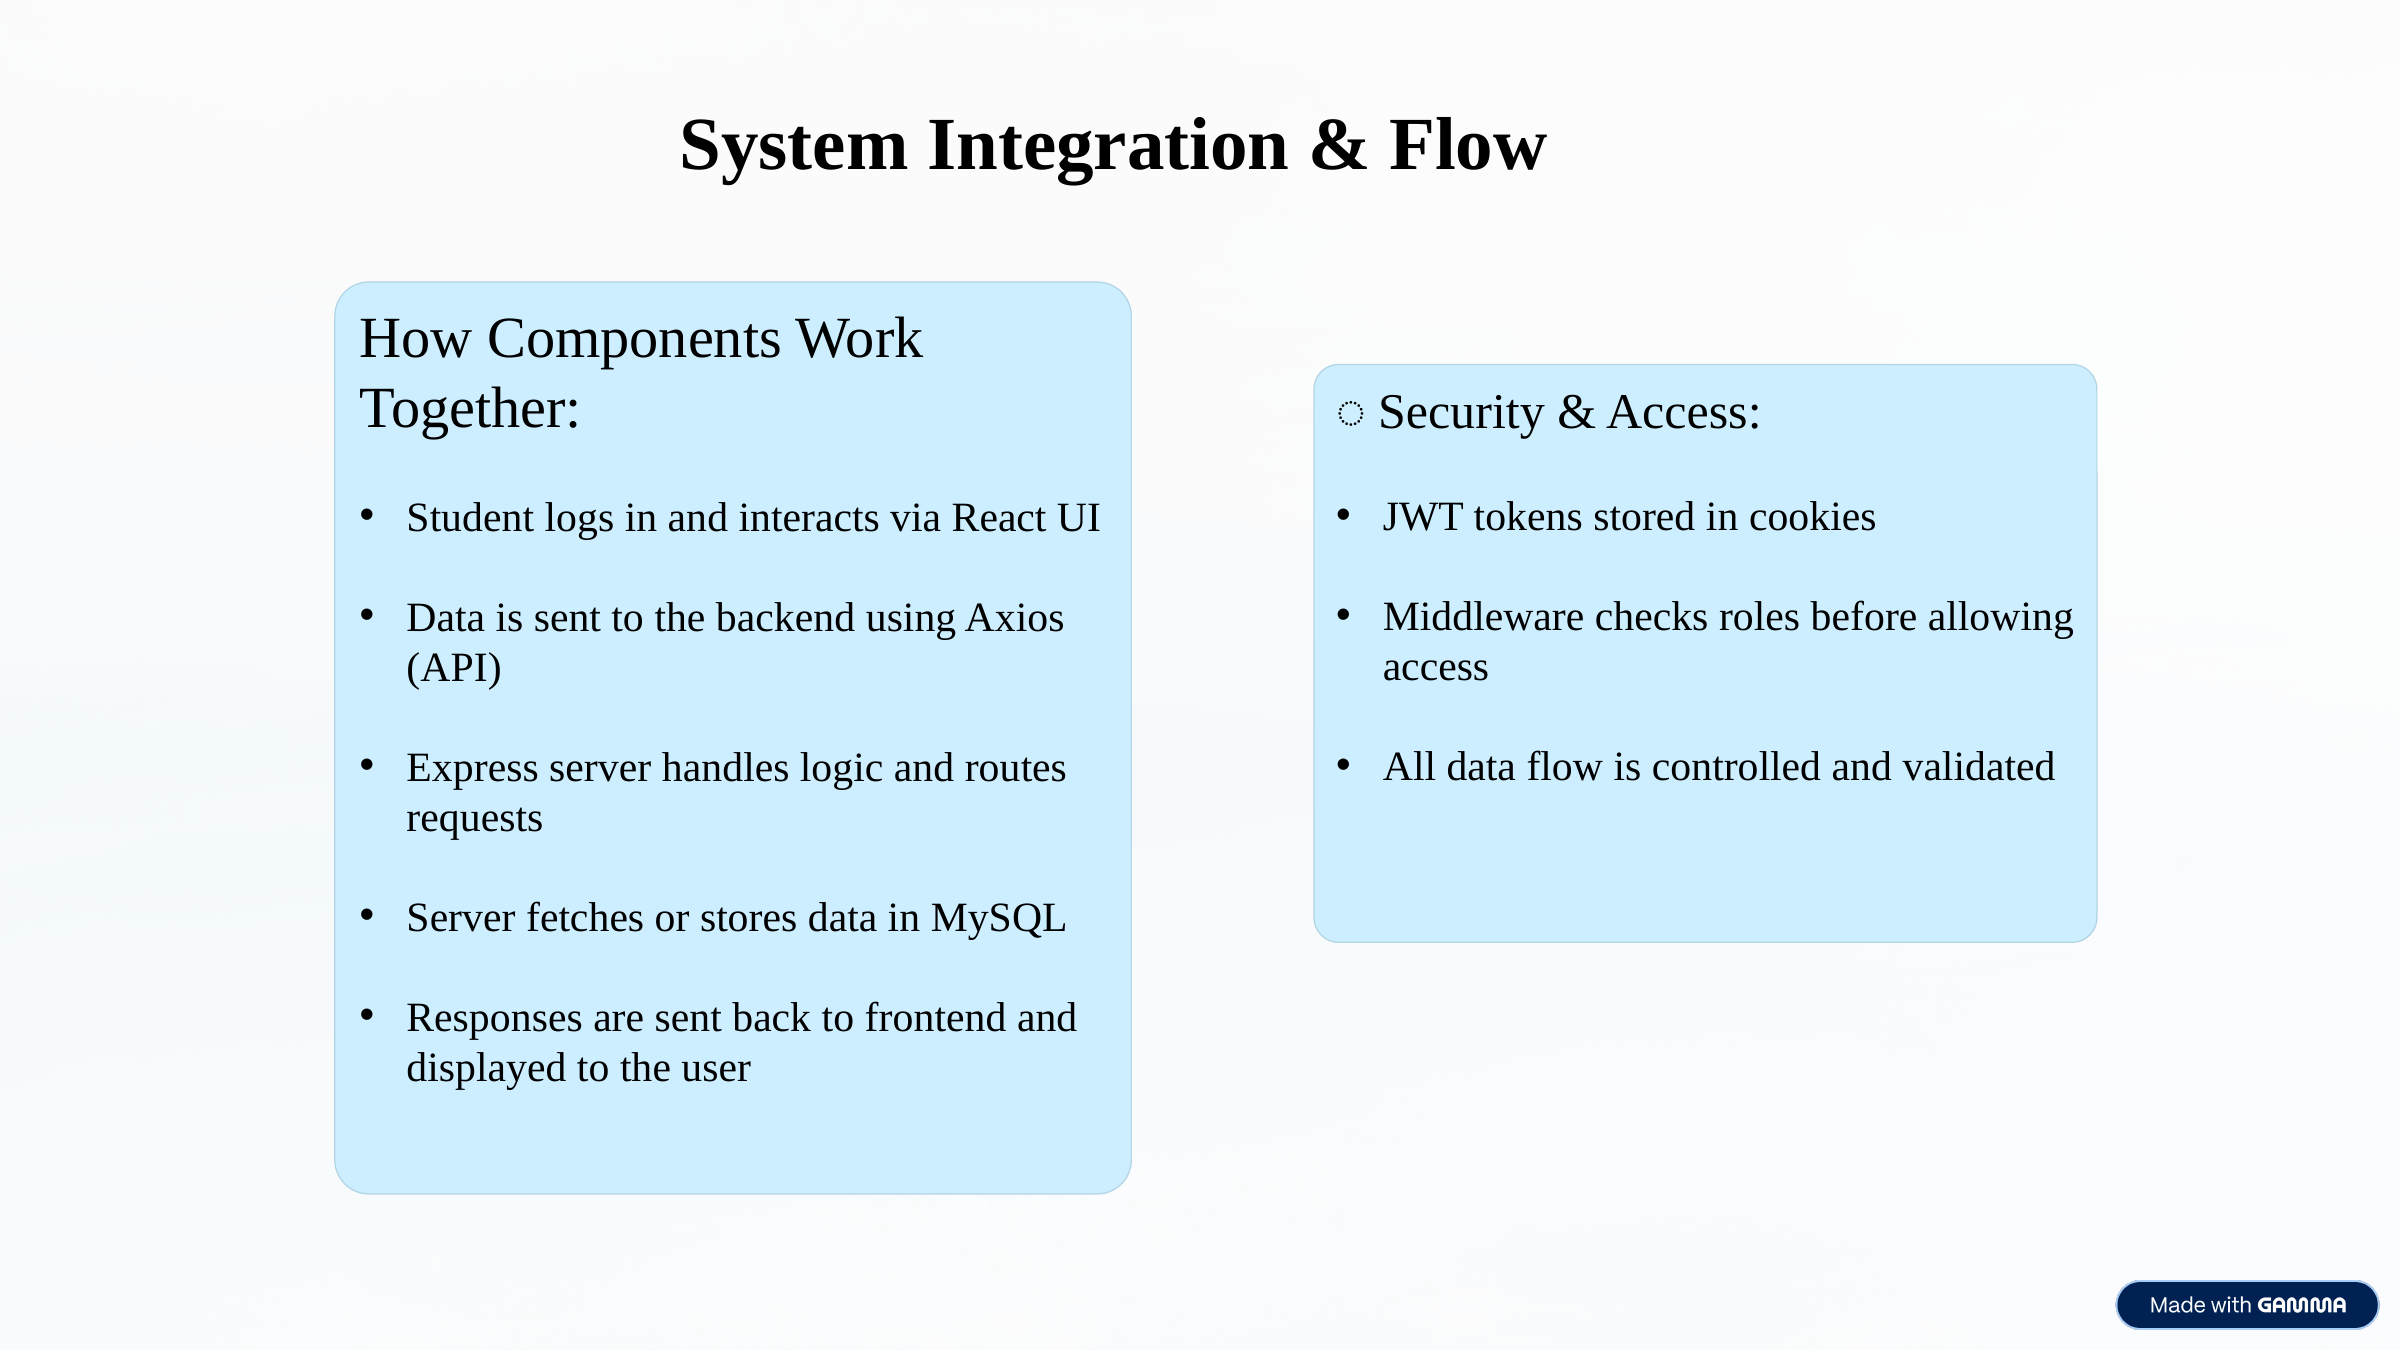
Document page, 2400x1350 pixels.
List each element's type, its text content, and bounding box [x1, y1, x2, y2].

text_box System Integration & Flow [664, 61, 1865, 193]
picture [2106, 1271, 2389, 1339]
text_box How Components Work Together: Student logs in and interacts via React UI Data is sent to the backend using Axios (API) Express server handles logic and routes requests Server fetches or stores data in MySQL Responses are sent back to frontend and displayed to the user [334, 281, 1132, 1194]
text_box ️ Security & Access: JWT tokens stored in cookies Middleware checks roles before allowing access All data flow is controlled and validated [1314, 364, 2097, 943]
